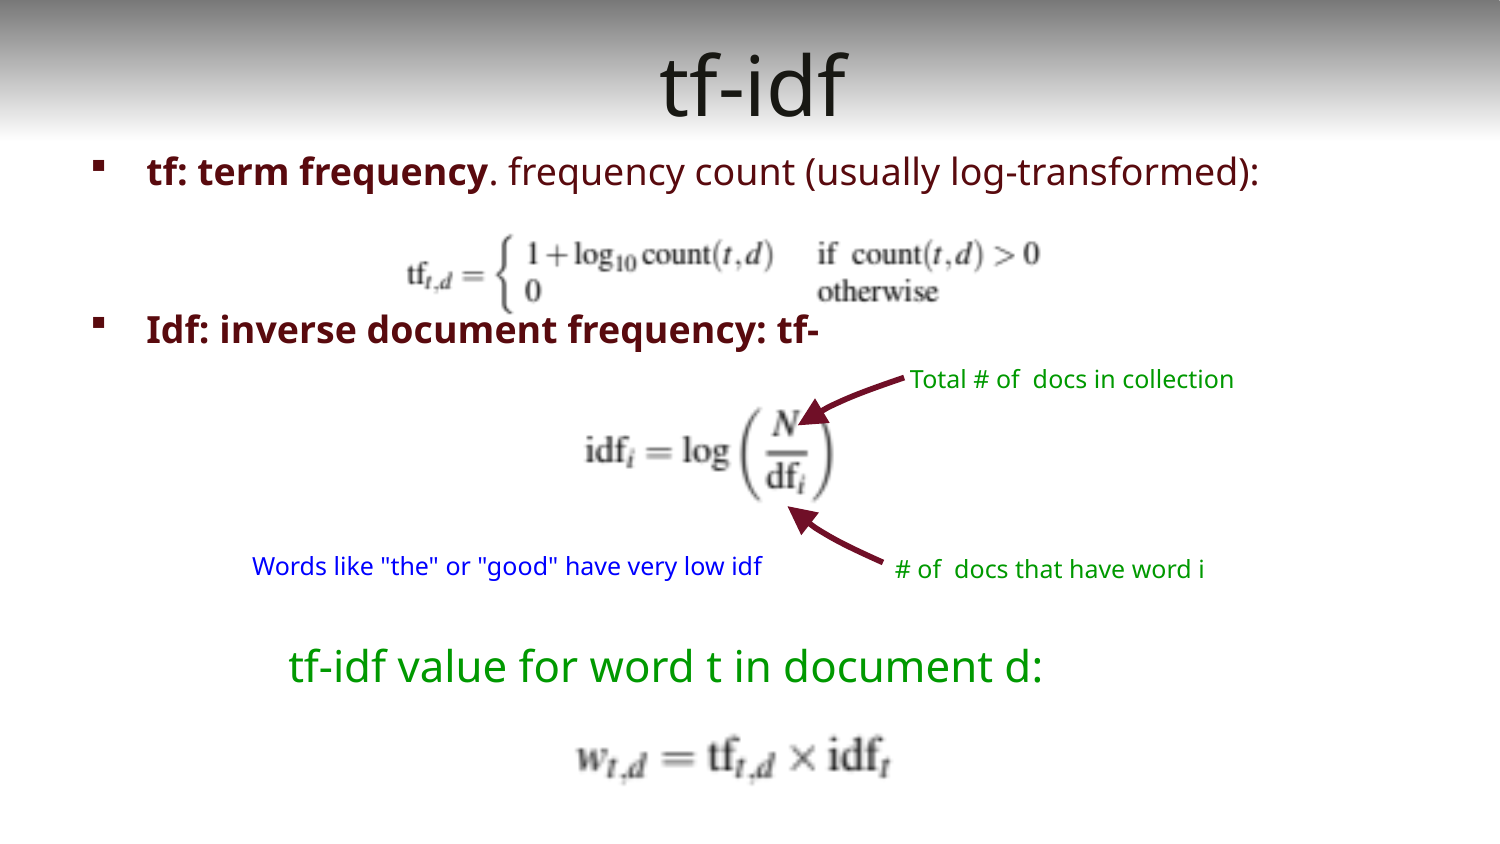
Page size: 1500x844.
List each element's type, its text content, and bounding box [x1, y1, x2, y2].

list tf: term frequency. frequency count (usually log-transformed): Idf: inverse document frequency: tf- [75, 140, 1438, 723]
text_box [806, 524, 884, 565]
text_box # of docs that have word i [880, 545, 1221, 591]
text_box Words like "the" or "good" have very low idf [237, 543, 778, 588]
picture [570, 728, 905, 794]
picture [392, 209, 1051, 317]
text_box [884, 375, 905, 387]
picture [534, 356, 880, 516]
text_box tf-idf value for word t in document d: [273, 631, 1059, 699]
title tf-idf [288, 35, 1217, 132]
text_box Total # of docs in collection [895, 356, 1251, 401]
